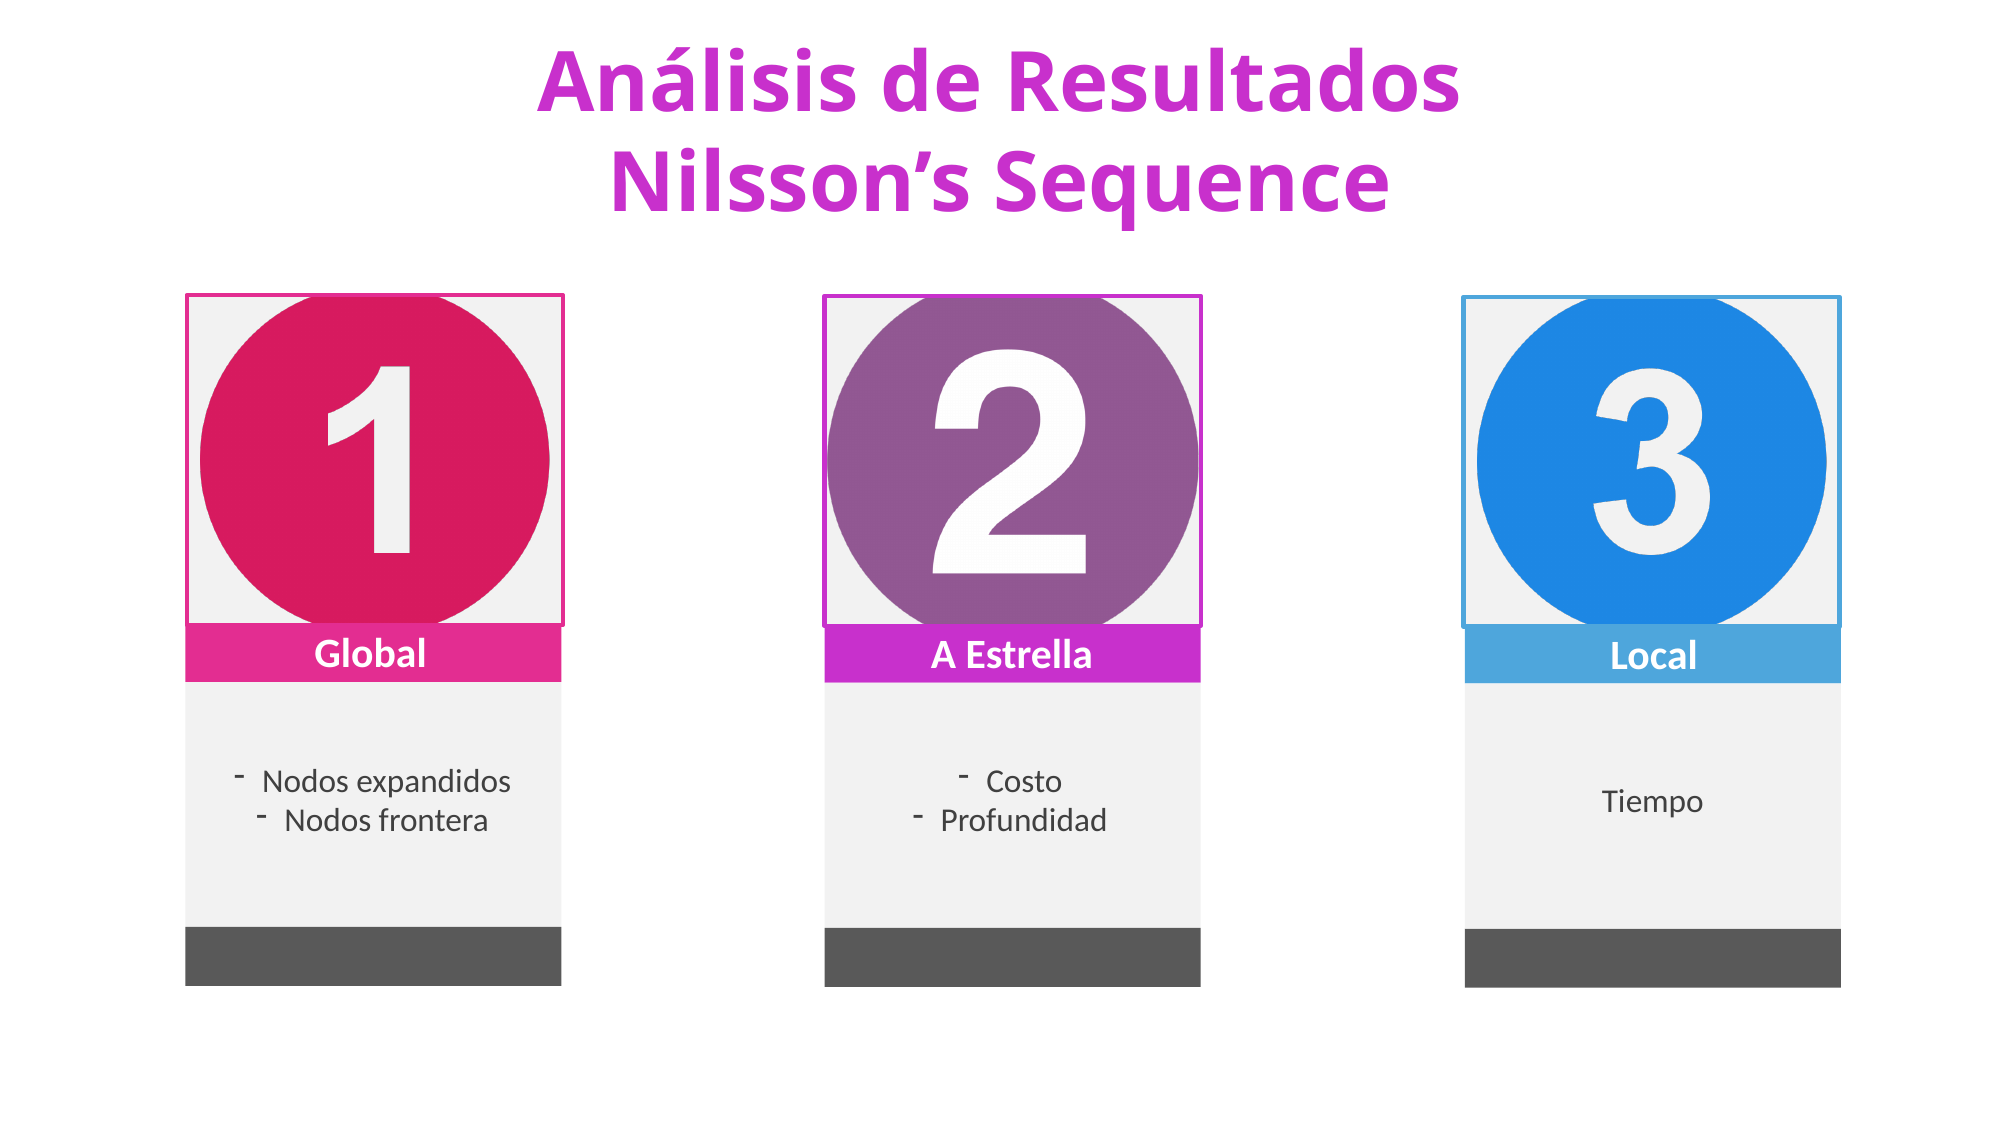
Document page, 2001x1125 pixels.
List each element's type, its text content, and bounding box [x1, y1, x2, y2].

picture [1465, 298, 1838, 625]
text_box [185, 622, 562, 987]
picture [826, 297, 1199, 624]
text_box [1464, 624, 1842, 988]
picture [188, 297, 561, 623]
text_box Análisis de Resultados Nilsson’s Sequence [493, 20, 1507, 236]
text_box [824, 623, 1201, 987]
